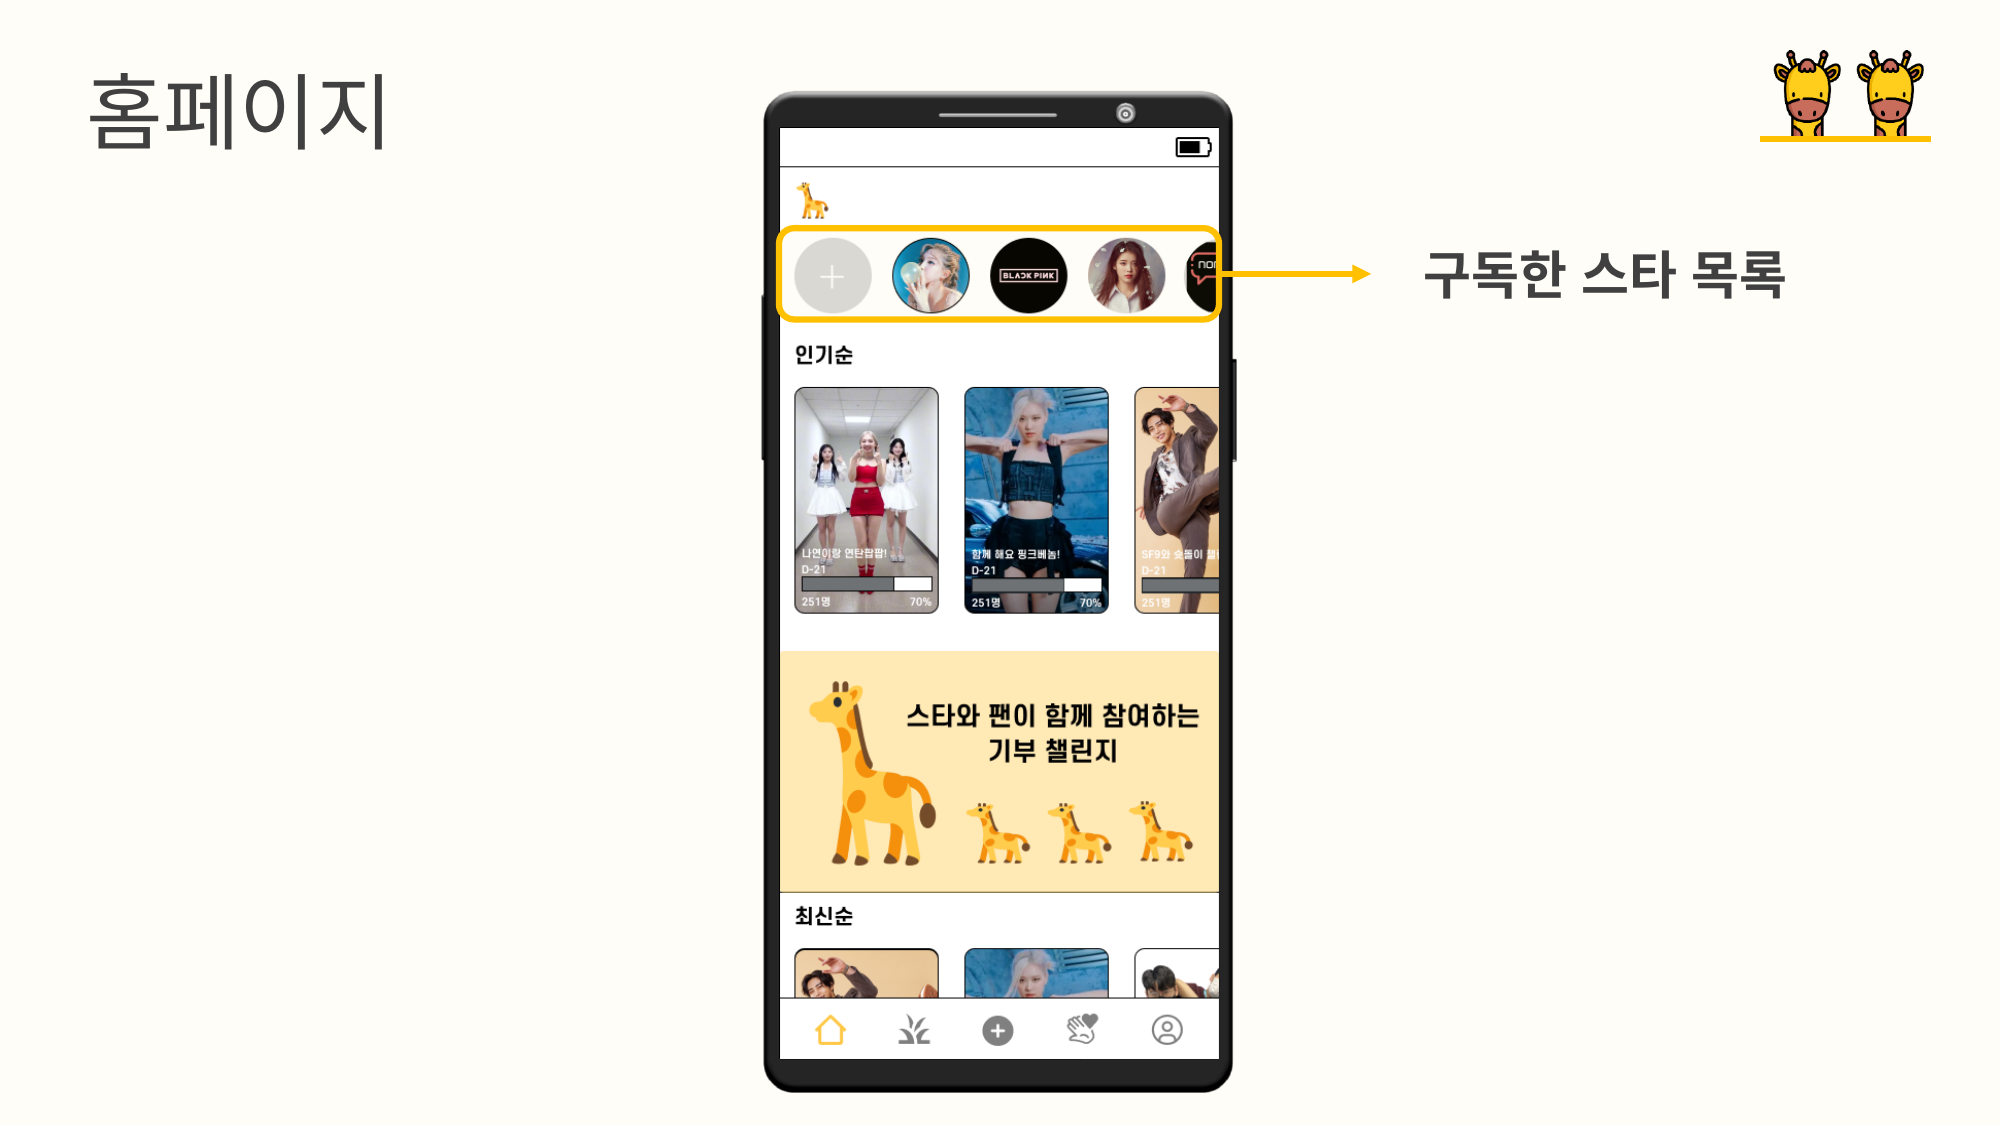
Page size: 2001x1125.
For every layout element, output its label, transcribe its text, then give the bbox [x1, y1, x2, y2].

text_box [1759, 50, 1935, 139]
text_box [606, 65, 1373, 1095]
text_box 홈페이지 [58, 52, 1058, 168]
text_box 구독한 스타 목록 [1408, 234, 1802, 312]
